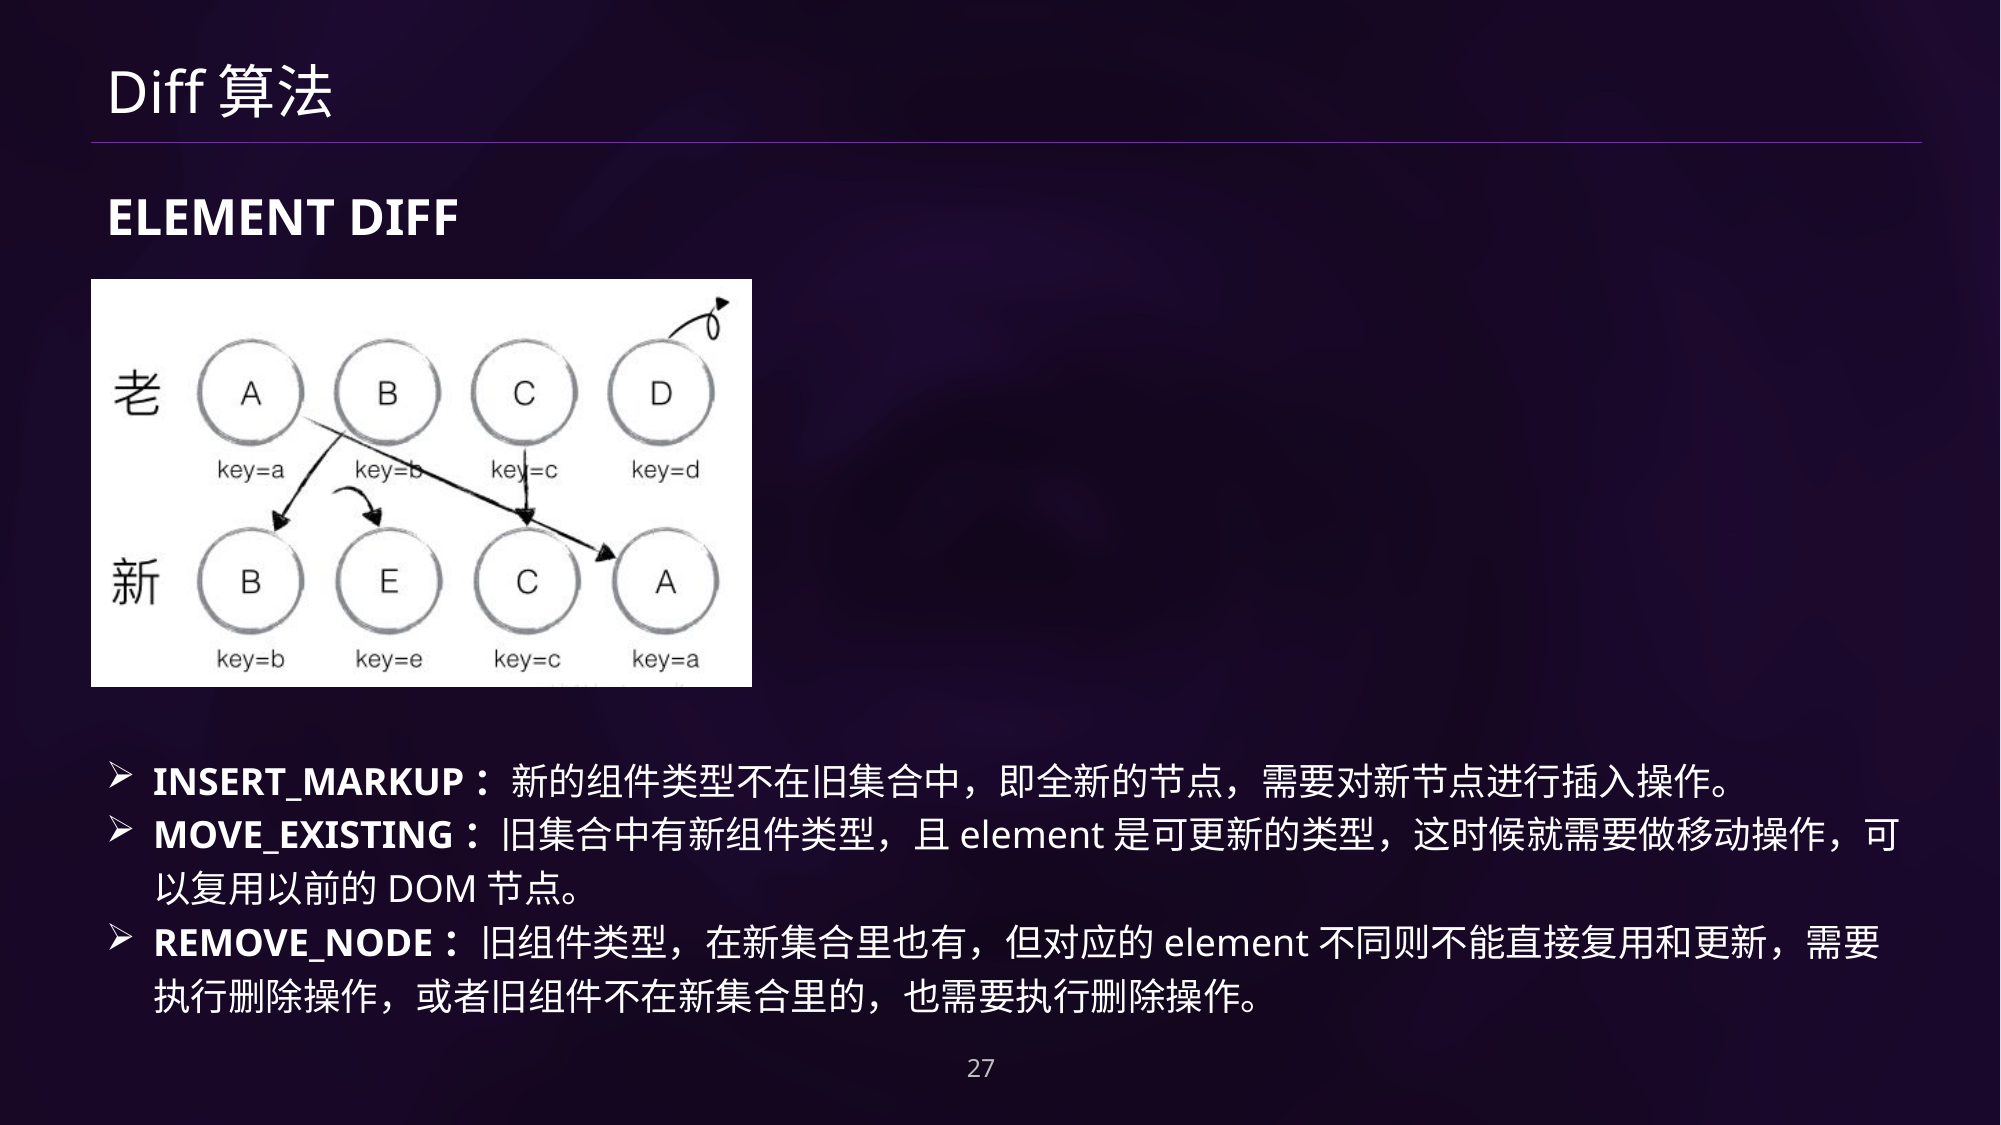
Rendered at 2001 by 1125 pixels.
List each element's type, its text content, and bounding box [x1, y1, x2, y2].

text_box INSERT_MARKUP：新的组件类型不在旧集合中，即全新的节点，需要对新节点进行插入操作。 MOVE_EXISTING：旧集合中有新组件类型，且element是可更新的类型，这时候就需要做移动操作，可以复用以前的DOM节点。 REMOVE_NODE：旧组件类型，在新集合里也有，但对应的element不同则不能直接复用和更新，需要执行删除操作，或者旧组件不在新集合里的，也需要执行删除操作。 [91, 741, 1930, 1026]
slide_number 27 [882, 1050, 1080, 1089]
text_box ELEMENT DIFF [91, 177, 780, 253]
picture [0, 0, 2001, 1125]
title Diff算法 [91, 49, 1495, 140]
